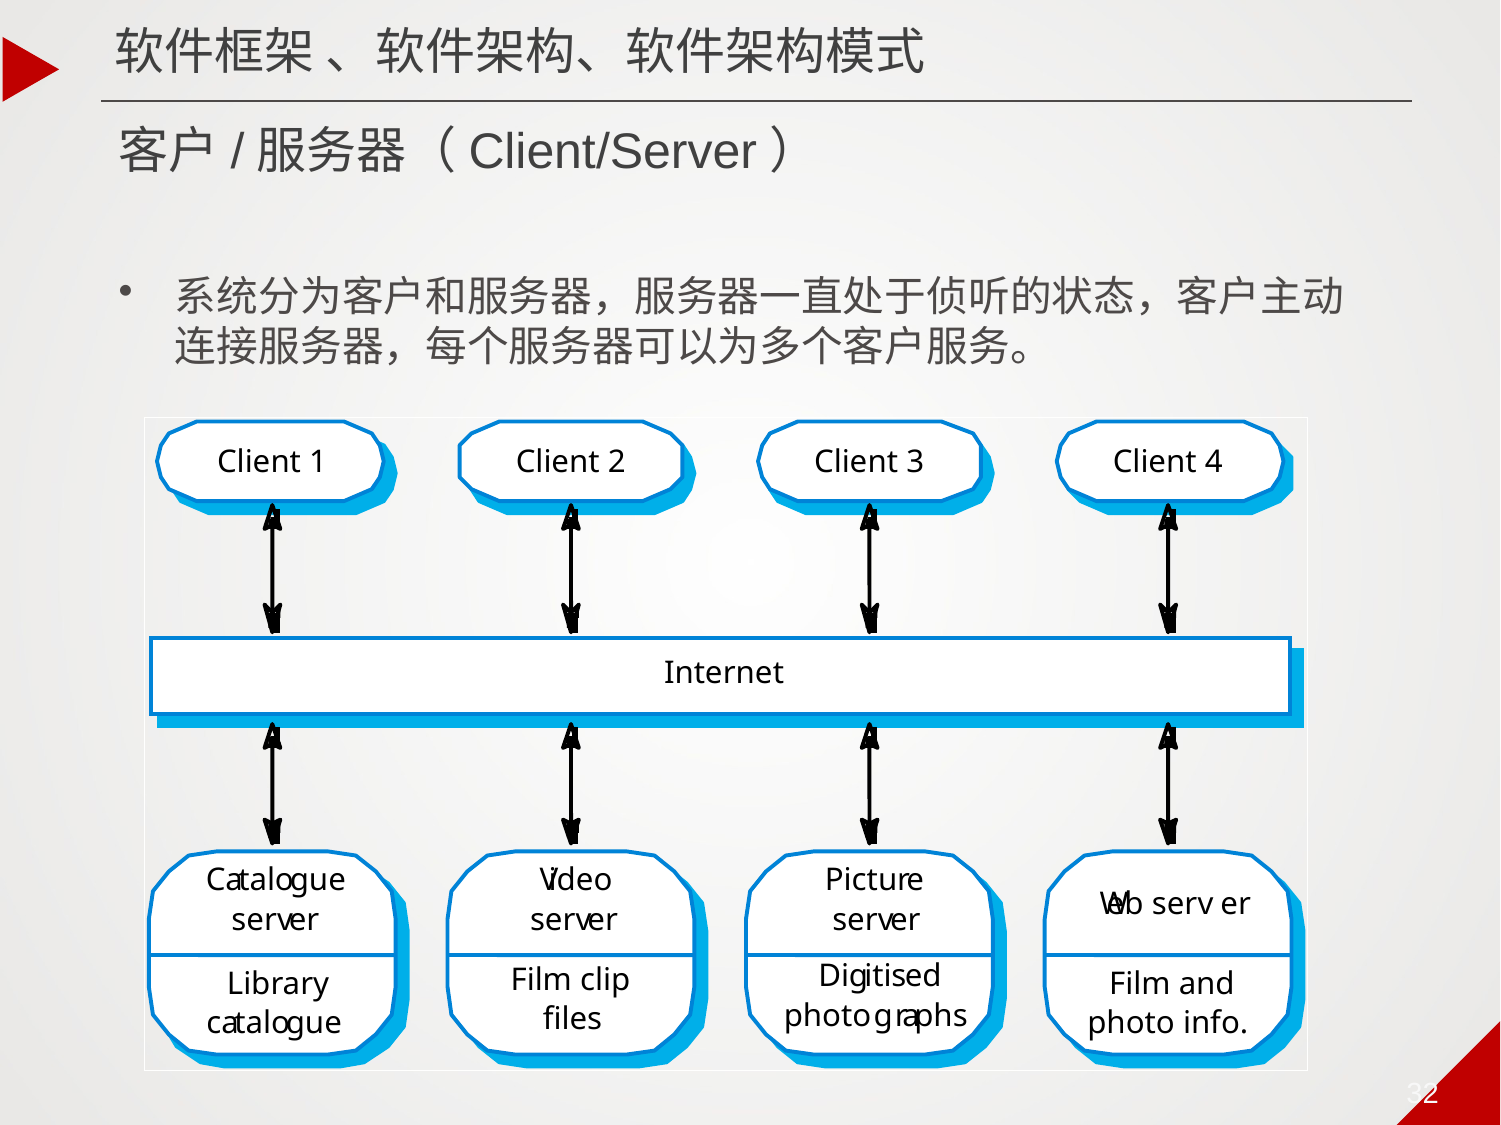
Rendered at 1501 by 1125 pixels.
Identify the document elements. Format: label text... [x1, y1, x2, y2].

text_box 软件框架 、软件架构、软件架构模式 [99, 0, 1021, 102]
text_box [144, 417, 1308, 1071]
list 系统分为客户和服务器，服务器一直处于侦听的状态，客户主动连接服务器，每个服务器可以为多个客户服务。 [103, 262, 1397, 965]
title 客户/服务器（Client/Server） [1021, 96, 1397, 100]
title 客户/服务器（Client/Server） [103, 102, 1397, 201]
picture [0, 0, 1501, 1125]
text_box [2, 36, 60, 102]
